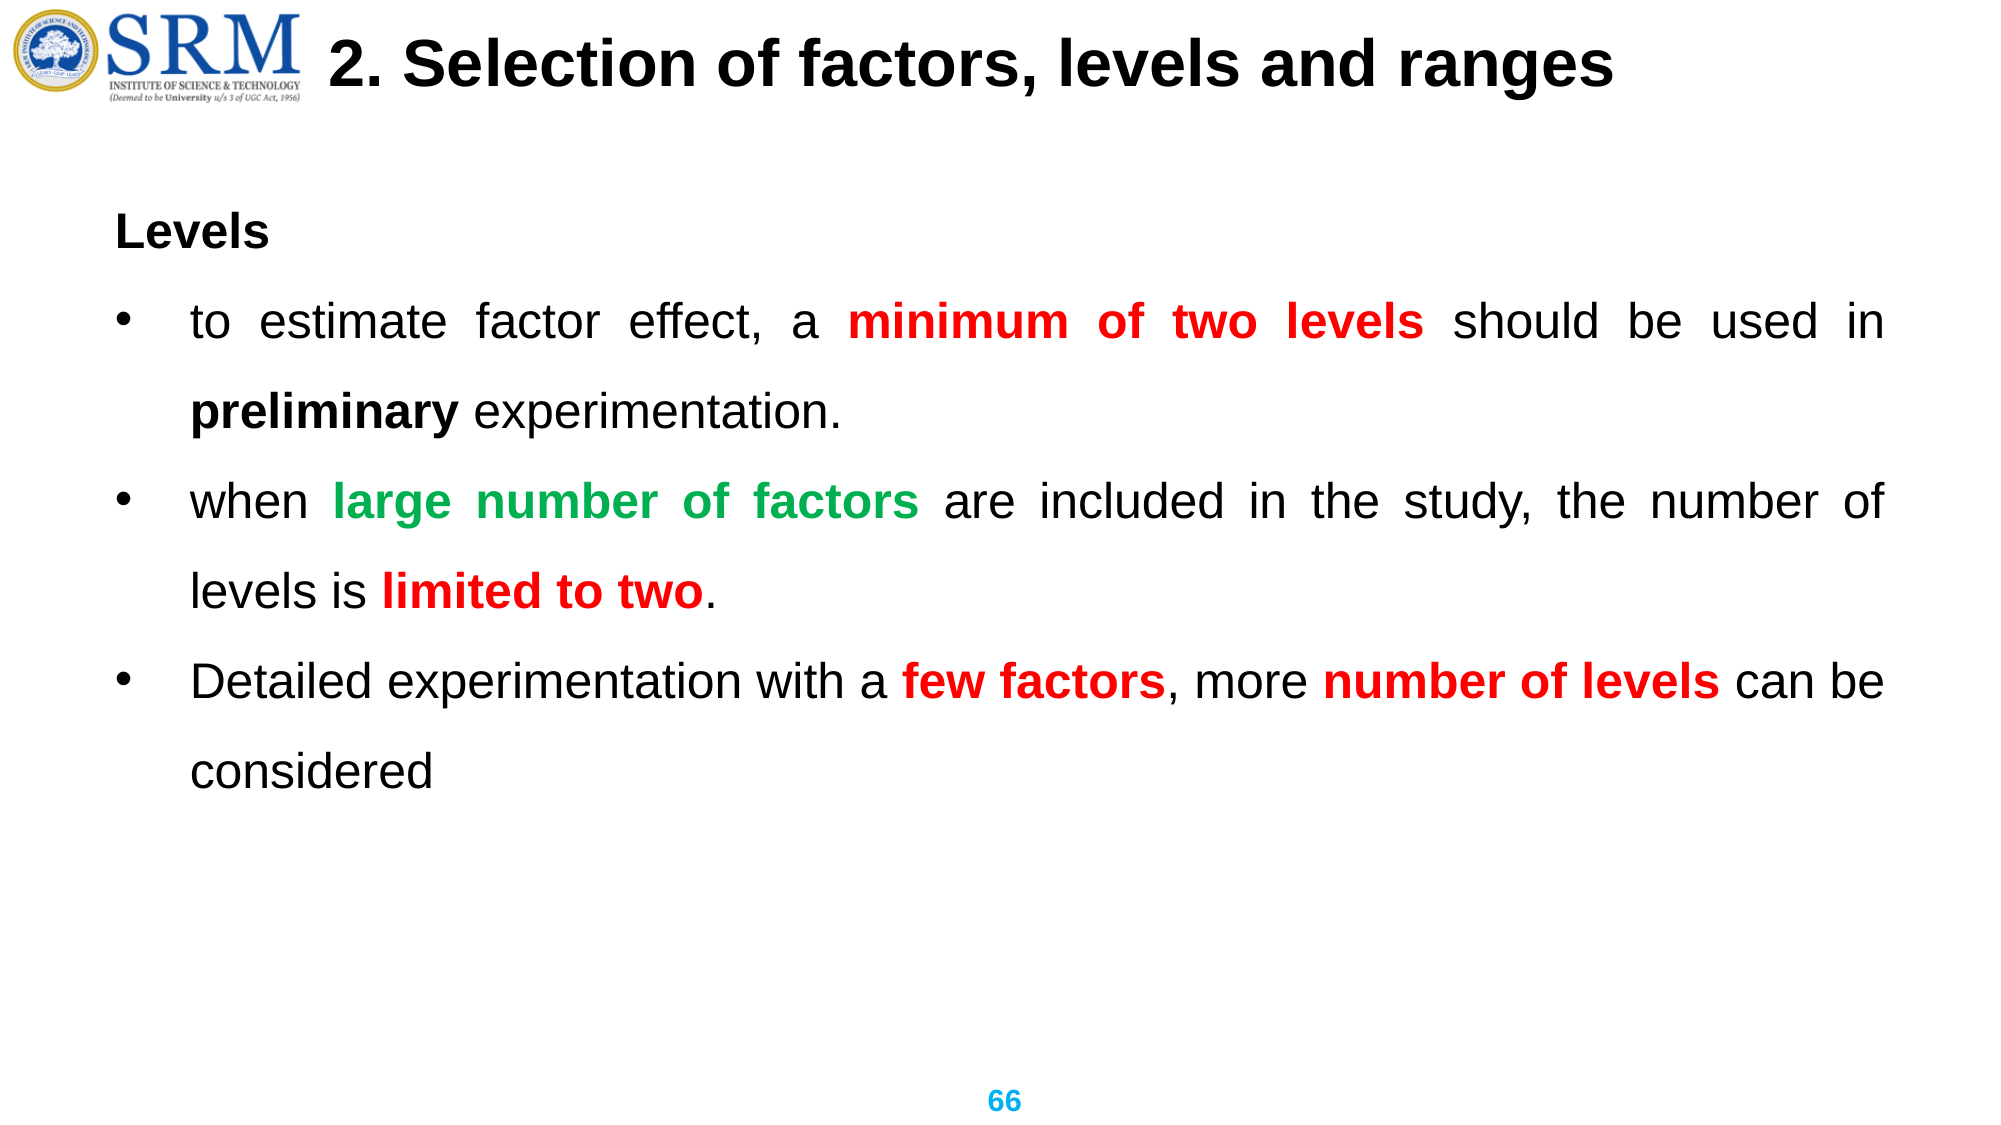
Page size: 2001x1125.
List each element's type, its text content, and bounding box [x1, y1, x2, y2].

picture [1, 0, 309, 119]
list Levels to estimate factor effect, a minimum of two levels should be used in preliminary experimentation. when large number of factors are included in the study, the number of levels is limited to two. Detailed experimentation with a few factors, more number of levels can be considered [99, 160, 1900, 1005]
slide_number 66 [924, 1072, 1085, 1125]
title 2. Selection of factors, levels and ranges [313, 23, 1998, 95]
